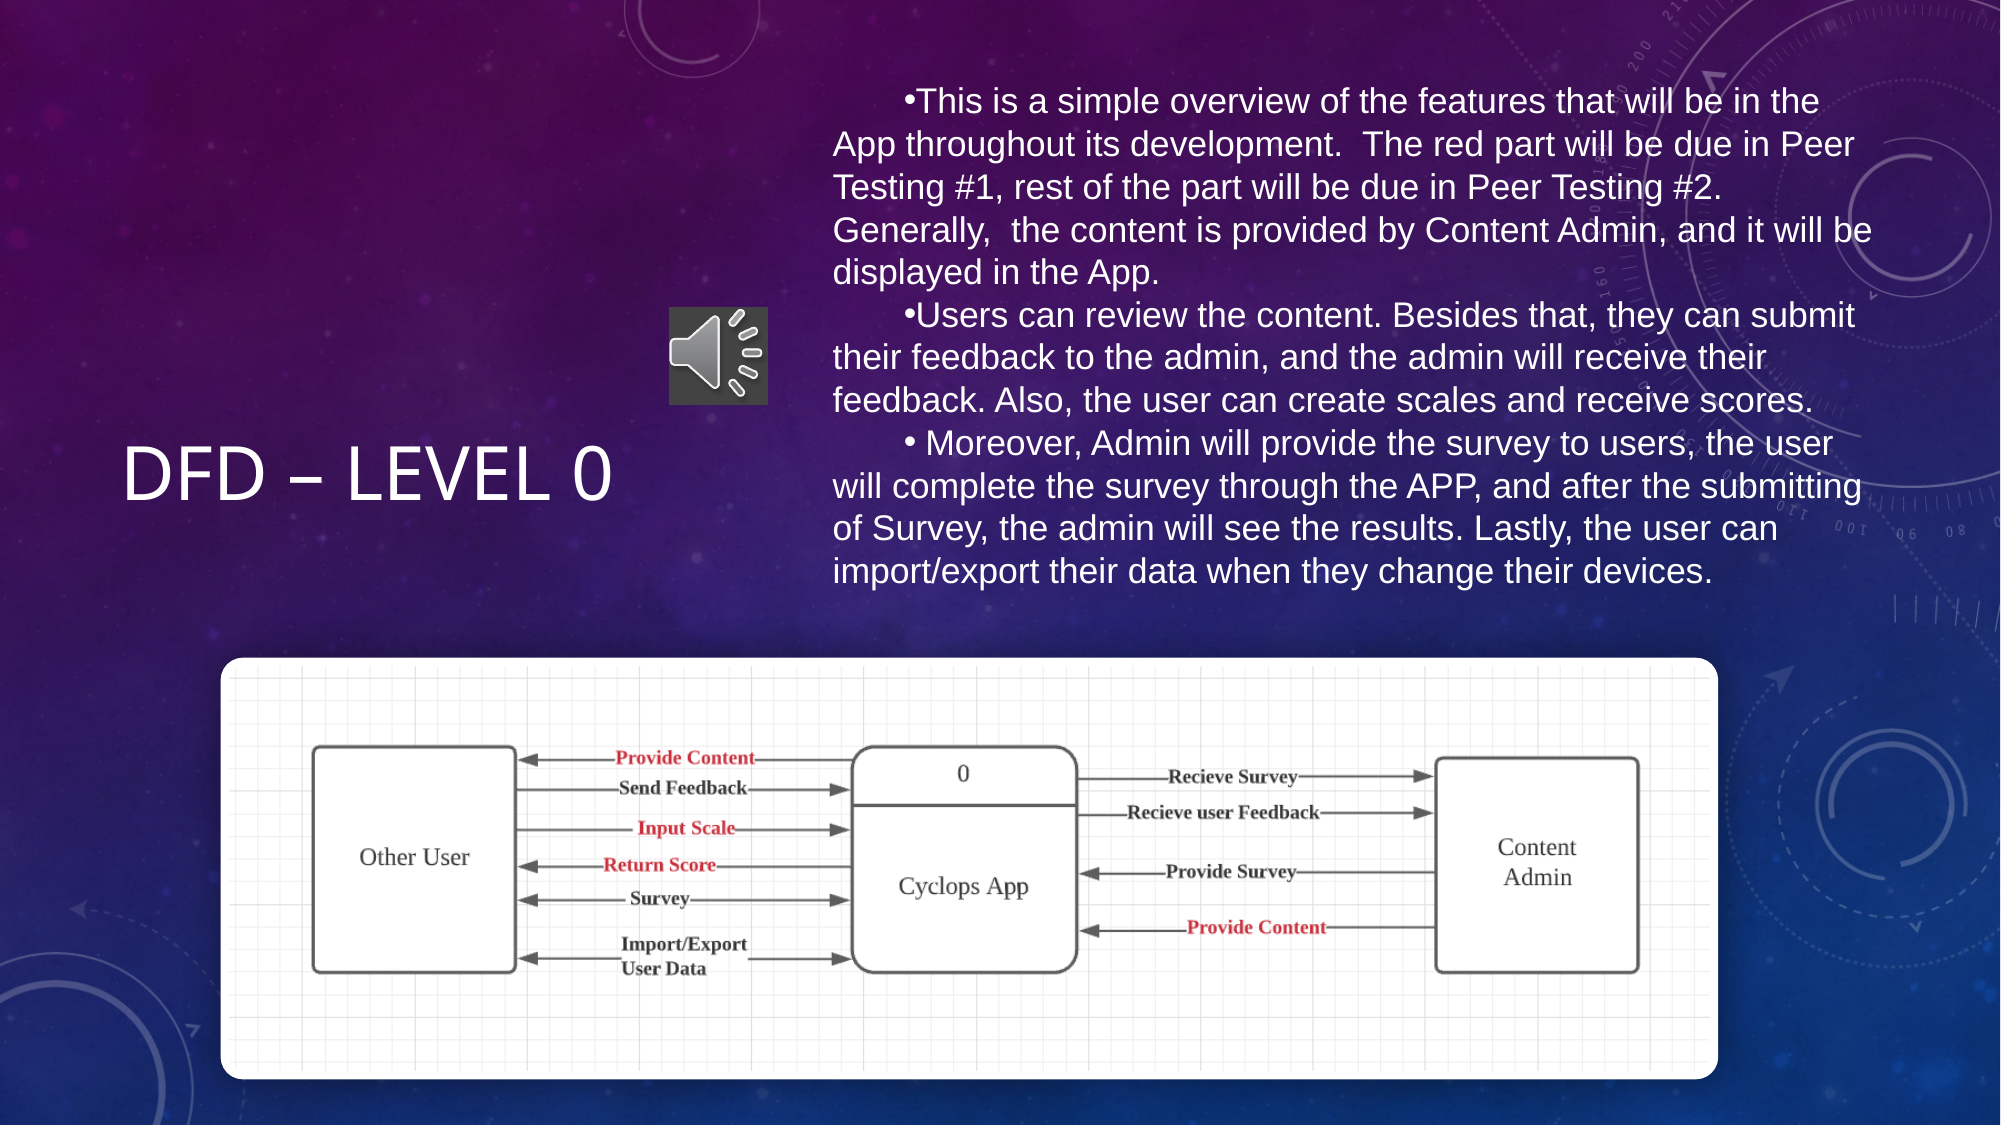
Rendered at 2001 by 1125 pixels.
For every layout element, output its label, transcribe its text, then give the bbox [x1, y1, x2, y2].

picture [0, 0, 2001, 1125]
list This is a simple overview of the features that will be in the App throughout its development. The red part will be due in Peer Testing #1, rest of the part will be due in Peer Testing #2. Generally, the content is provided by Content Admin, and it will be displayed in the App. Users can review the content. Besides that, they can submit their feedback to the admin, and the admin will receive their feedback. Also, the user can create scales and receive scores. Moreover, Admin will provide the survey to users, the user will complete the survey through the APP, and after the submitting of Survey, the admin will see the results. Lastly, the user can import/export their data when they change their devices. [773, 49, 1895, 662]
title DFD – level 0 [105, 13, 720, 928]
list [224, 661, 1715, 1076]
